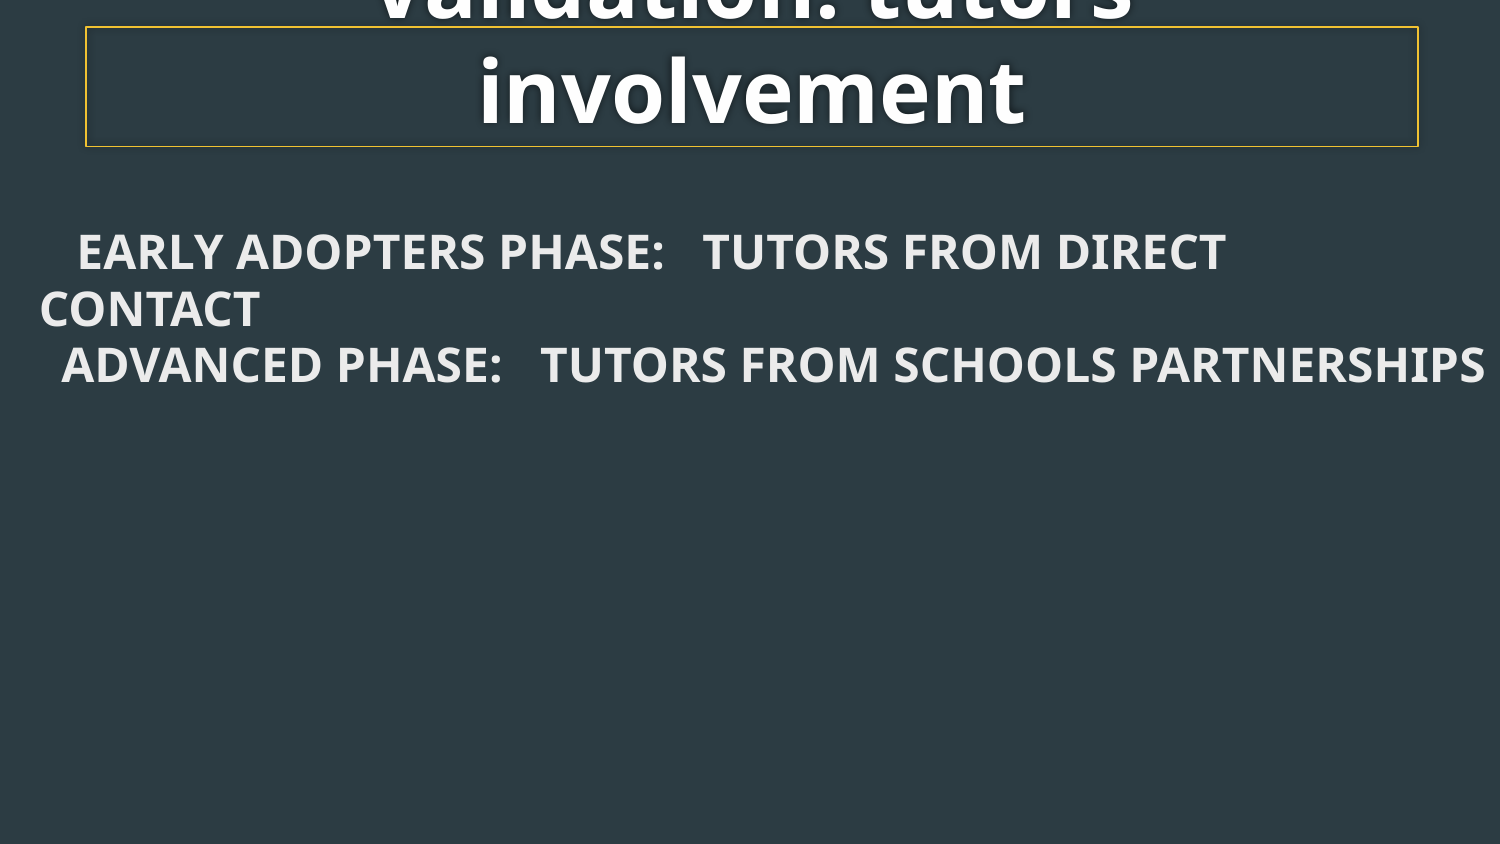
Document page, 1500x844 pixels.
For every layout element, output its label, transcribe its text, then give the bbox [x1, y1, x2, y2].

text_box EARLY ADOPTERS PHASE: TUTORS FROM DIRECT CONTACT [24, 206, 1453, 319]
title Validation: tutors involvement [86, 27, 1418, 147]
text_box ADVANCED PHASE: TUTORS FROM SCHOOLS PARTNERSHIPS [0, 319, 1500, 407]
